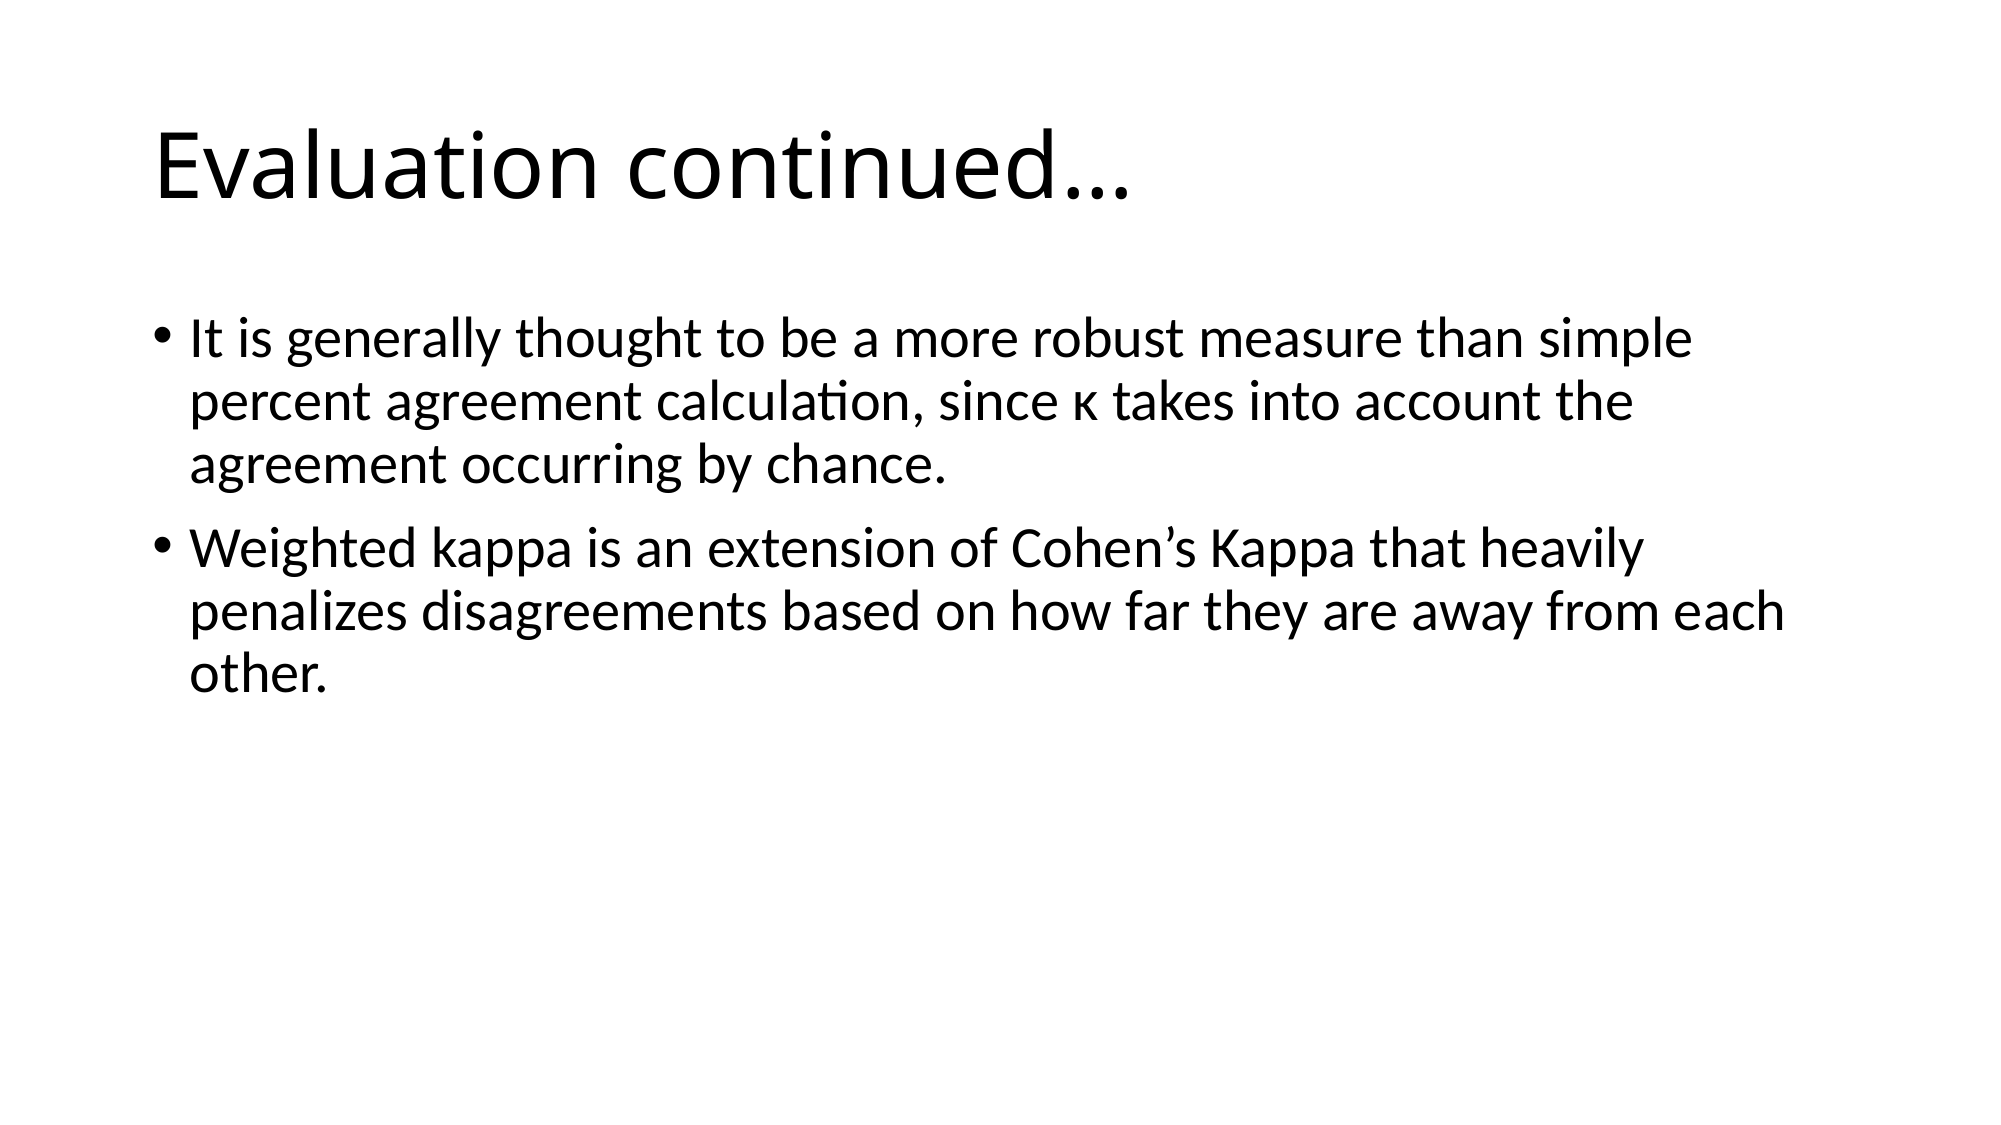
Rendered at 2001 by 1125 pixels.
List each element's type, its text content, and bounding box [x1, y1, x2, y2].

list It is generally thought to be a more robust measure than simple percent agreement calculation, since κ takes into account the agreement occurring by chance. Weighted kappa is an extension of Cohen’s Kappa that heavily penalizes disagreements based on how far they are away from each other. [137, 299, 1863, 1014]
title Evaluation continued… [137, 59, 1863, 278]
